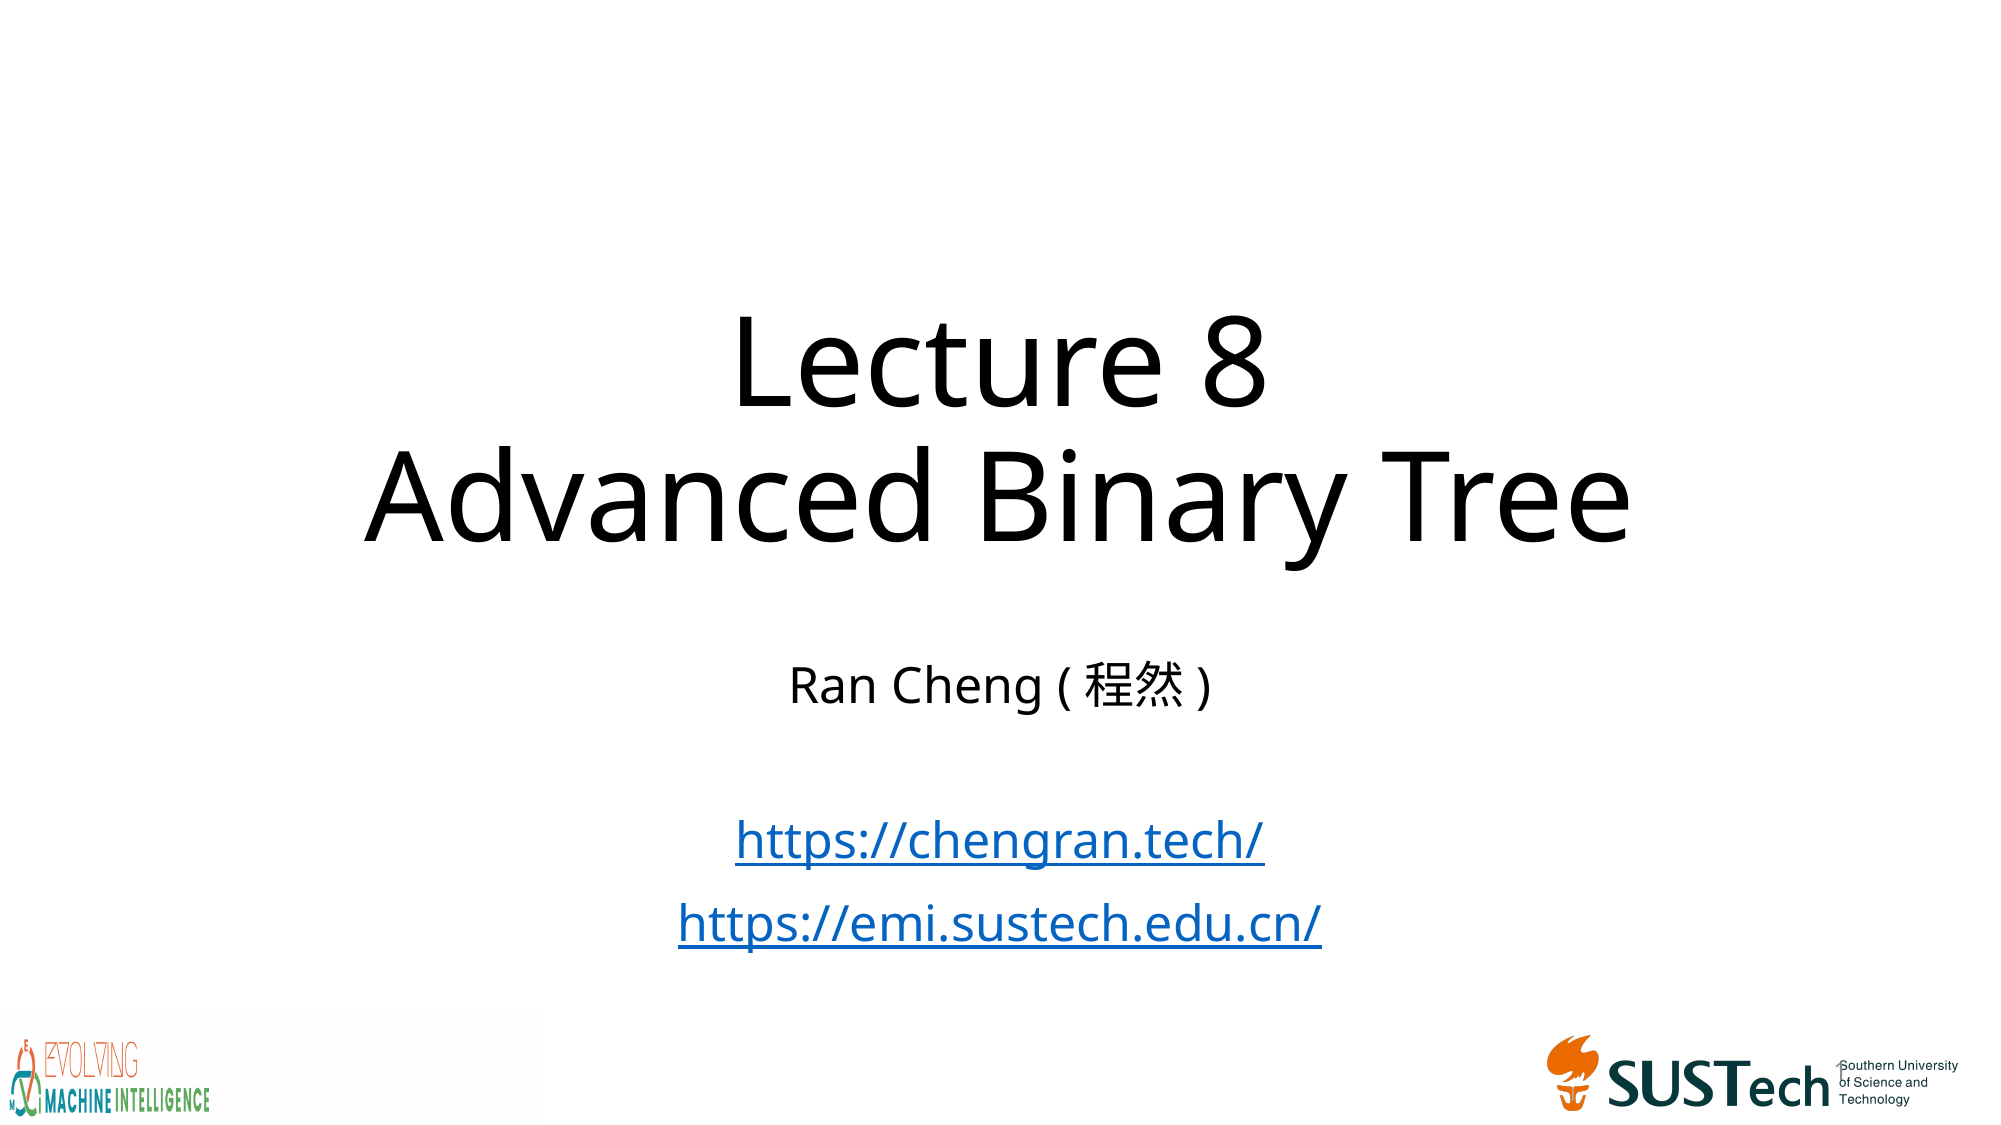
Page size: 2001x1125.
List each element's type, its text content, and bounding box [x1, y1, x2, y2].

title Lecture 8 Advanced Binary Tree [249, 184, 1750, 576]
picture [1547, 1035, 1958, 1111]
picture [0, 1012, 547, 1125]
slide_number 1 [1412, 1042, 1863, 1103]
subtitle Ran Cheng (程然) https://chengran.tech/ https://emi.sustech.edu.cn/ [249, 652, 1750, 1003]
